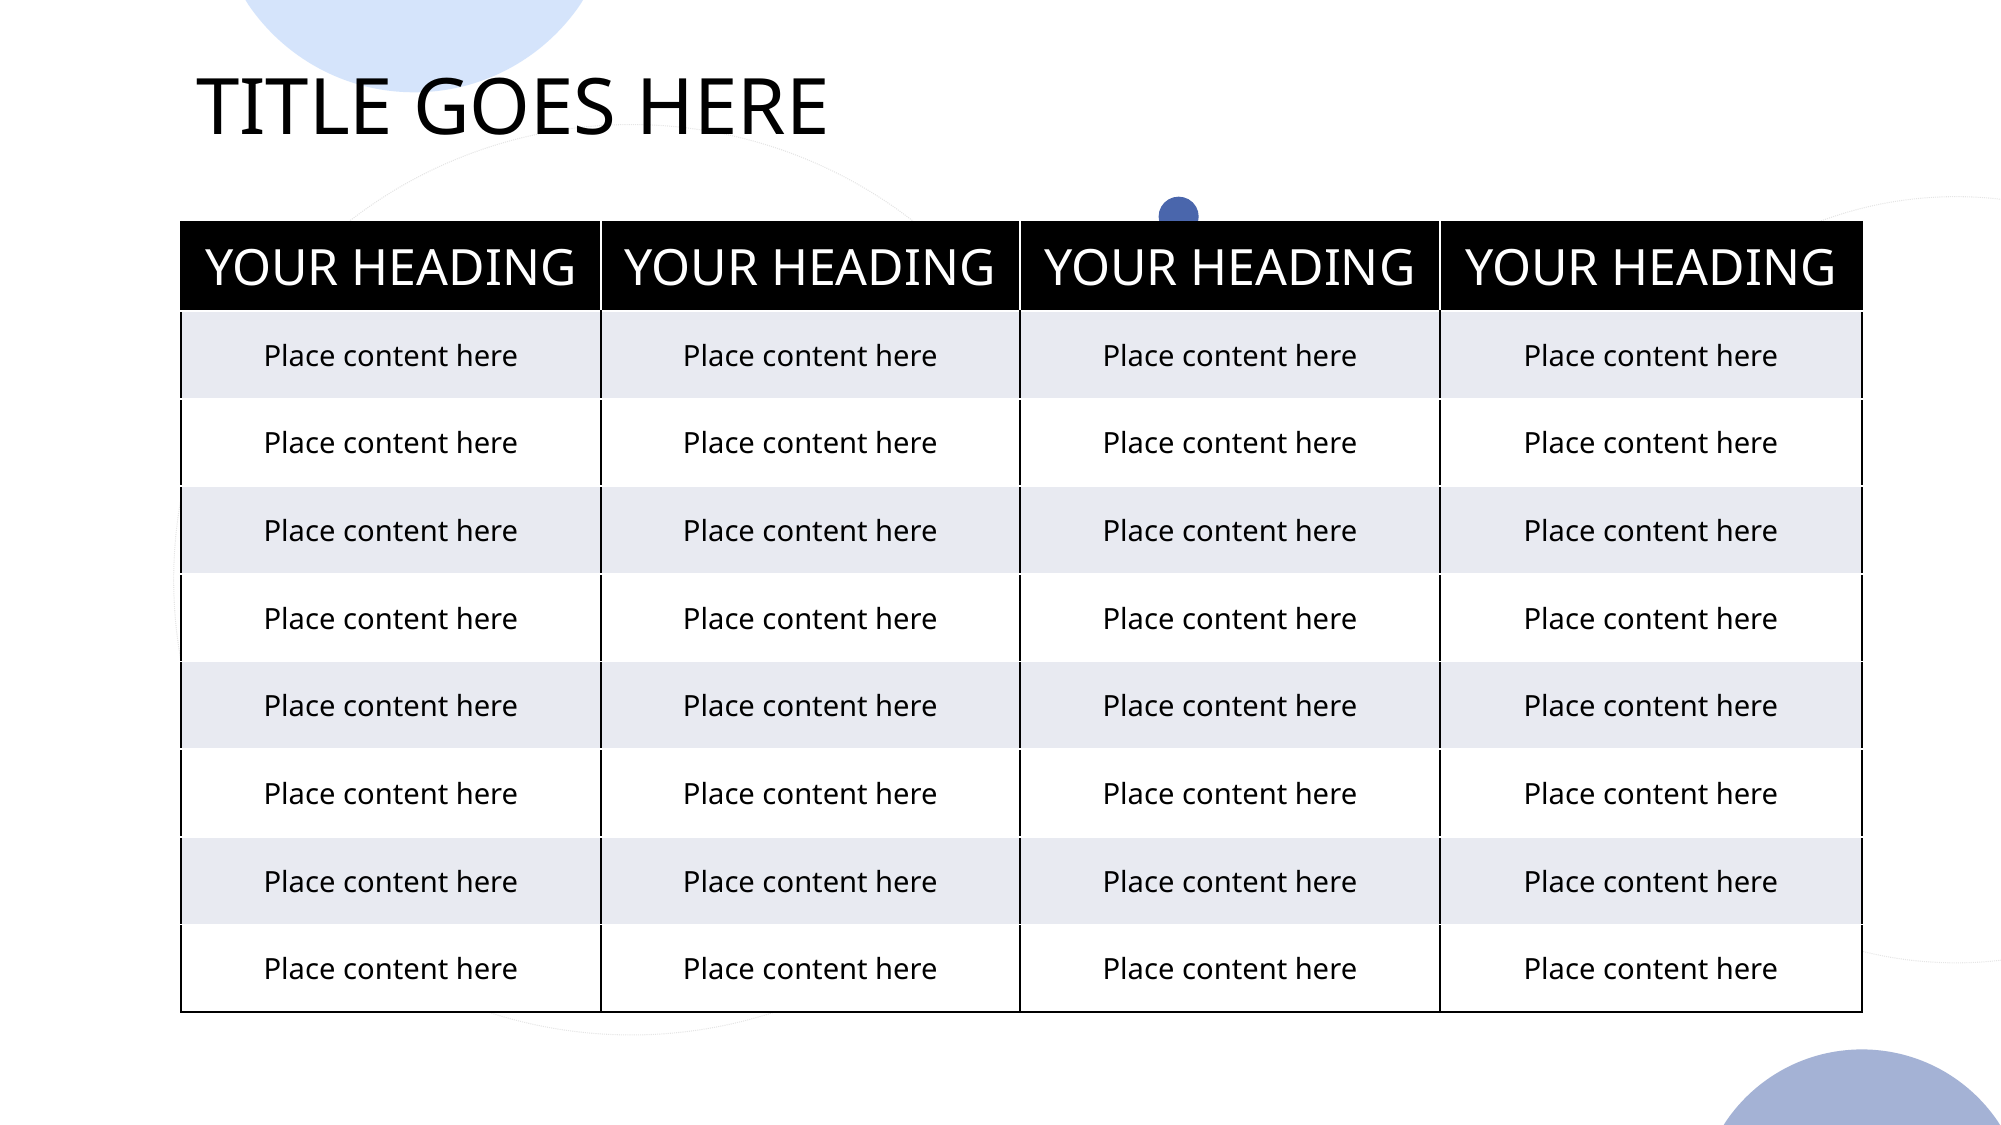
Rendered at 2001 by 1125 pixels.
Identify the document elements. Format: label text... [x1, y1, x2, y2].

table_cell Place content here [602, 312, 1019, 398]
table_cell Place content here [602, 575, 1019, 661]
table_cell Place content here [602, 400, 1019, 485]
table_cell Place content here [182, 575, 600, 661]
table_cell Place content here [602, 487, 1019, 573]
table_header YOUR HEADING [1441, 223, 1861, 310]
table_cell Place content here [602, 838, 1019, 924]
table_cell Place content here [1021, 838, 1439, 924]
table_cell Place content here [182, 750, 600, 836]
table_cell Place content here [182, 312, 600, 398]
table_cell Place content here [602, 662, 1019, 748]
table_header YOUR HEADING [602, 223, 1019, 310]
table_cell Place content here [182, 487, 600, 573]
table_cell Place content here [1441, 662, 1861, 748]
table_cell Place content here [1441, 838, 1861, 924]
table_cell Place content here [1441, 750, 1861, 836]
table_cell Place content here [182, 925, 600, 1011]
table_cell Place content here [182, 838, 600, 924]
table_cell Place content here [1021, 312, 1439, 398]
table_cell Place content here [1441, 400, 1861, 485]
table_cell Place content here [1021, 575, 1439, 661]
table_header YOUR HEADING [182, 223, 600, 310]
table_cell Place content here [1441, 487, 1861, 573]
table_header YOUR HEADING [1021, 223, 1439, 310]
table_cell Place content here [1021, 400, 1439, 485]
table_cell Place content here [1441, 925, 1861, 1011]
table_cell Place content here [1021, 750, 1439, 836]
table_cell Place content here [1441, 575, 1861, 661]
table_cell Place content here [1021, 662, 1439, 748]
table_cell Place content here [1021, 487, 1439, 573]
table_cell Place content here [1021, 925, 1439, 1011]
table_cell Place content here [602, 925, 1019, 1011]
title TITLE GOES HERE [181, 59, 1863, 160]
table_cell Place content here [182, 400, 600, 485]
table_cell Place content here [602, 750, 1019, 836]
table_cell Place content here [1441, 312, 1861, 398]
table_cell Place content here [182, 662, 600, 748]
